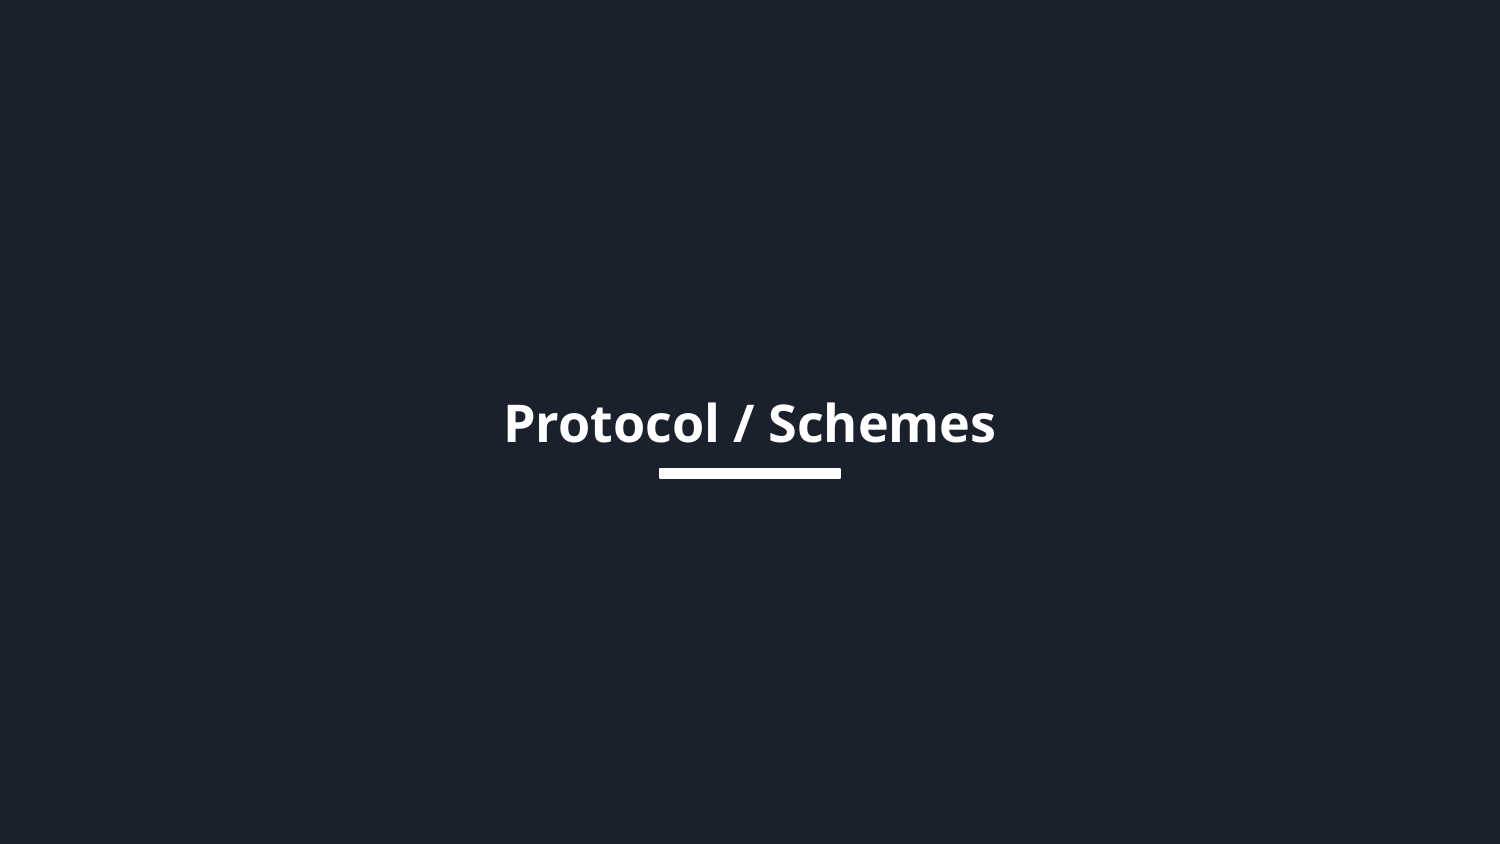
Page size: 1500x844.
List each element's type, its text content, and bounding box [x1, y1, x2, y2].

text_box [659, 468, 841, 478]
title Protocol / Schemes [323, 284, 1177, 560]
